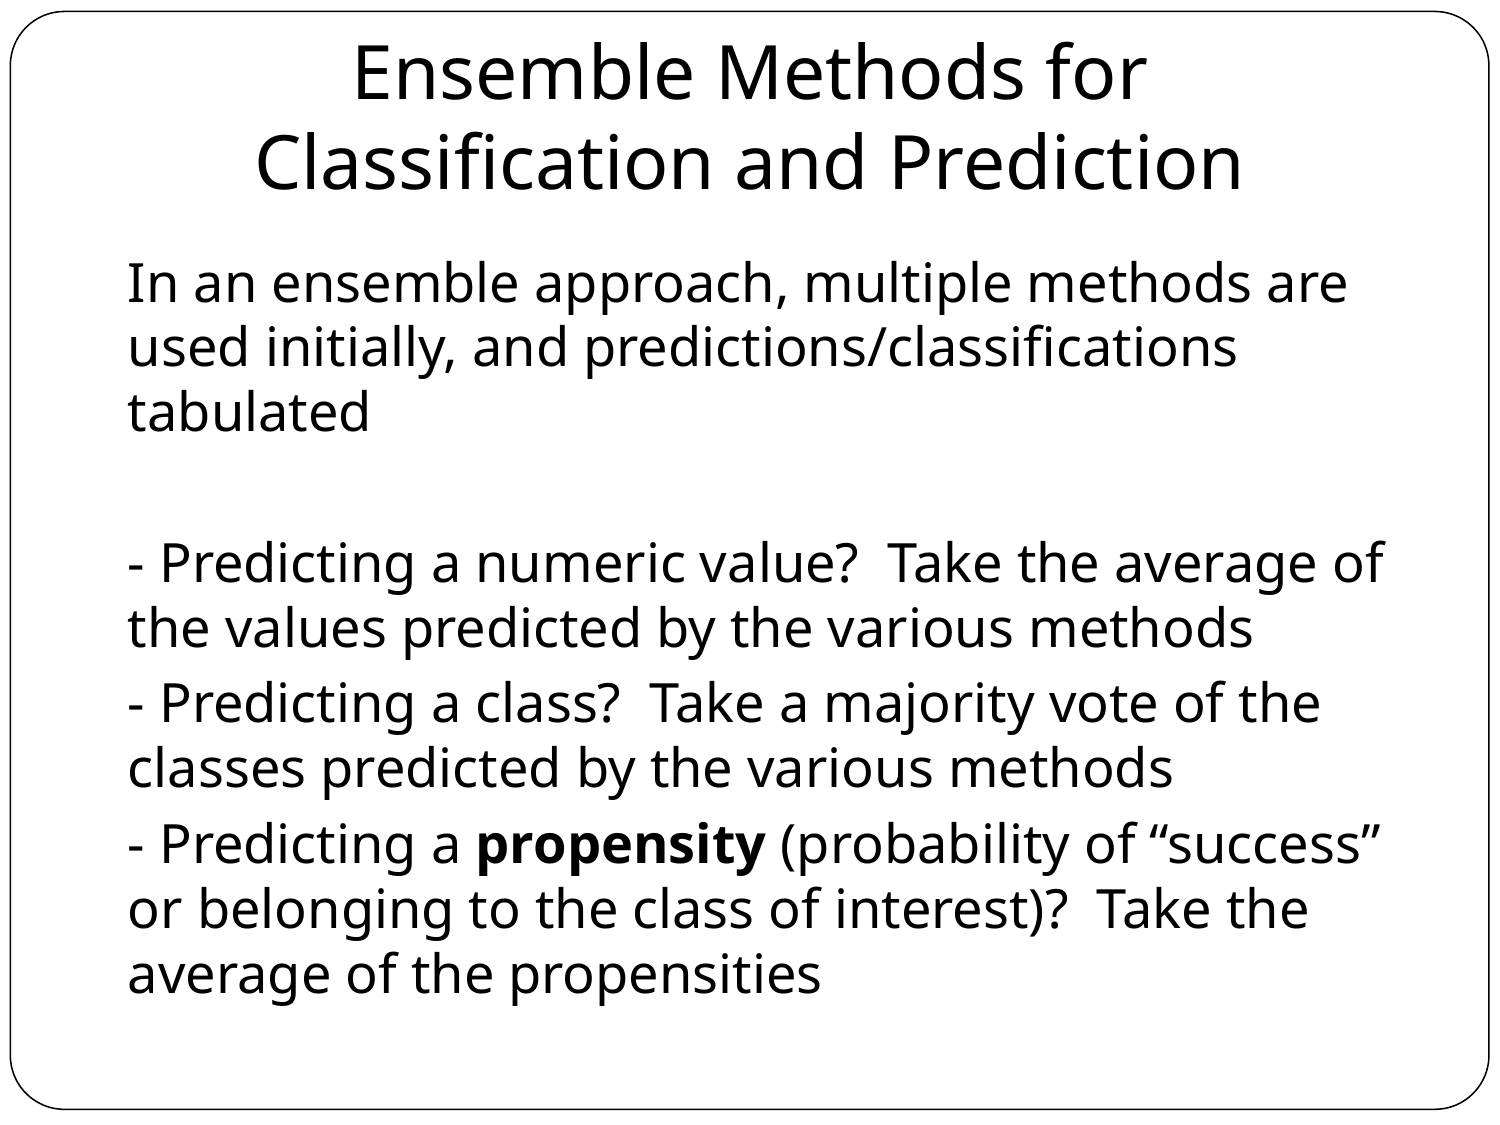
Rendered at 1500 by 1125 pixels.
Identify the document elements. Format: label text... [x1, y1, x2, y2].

title Ensemble Methods for Classification and Prediction [112, 32, 1388, 220]
list In an ensemble approach, multiple methods are used initially, and predictions/classifications tabulated - Predicting a numeric value? Take the average of the values predicted by the various methods - Predicting a class? Take a majority vote of the classes predicted by the various methods - Predicting a propensity (probability of “success” or belonging to the class of interest)? Take the average of the propensities [112, 240, 1409, 916]
